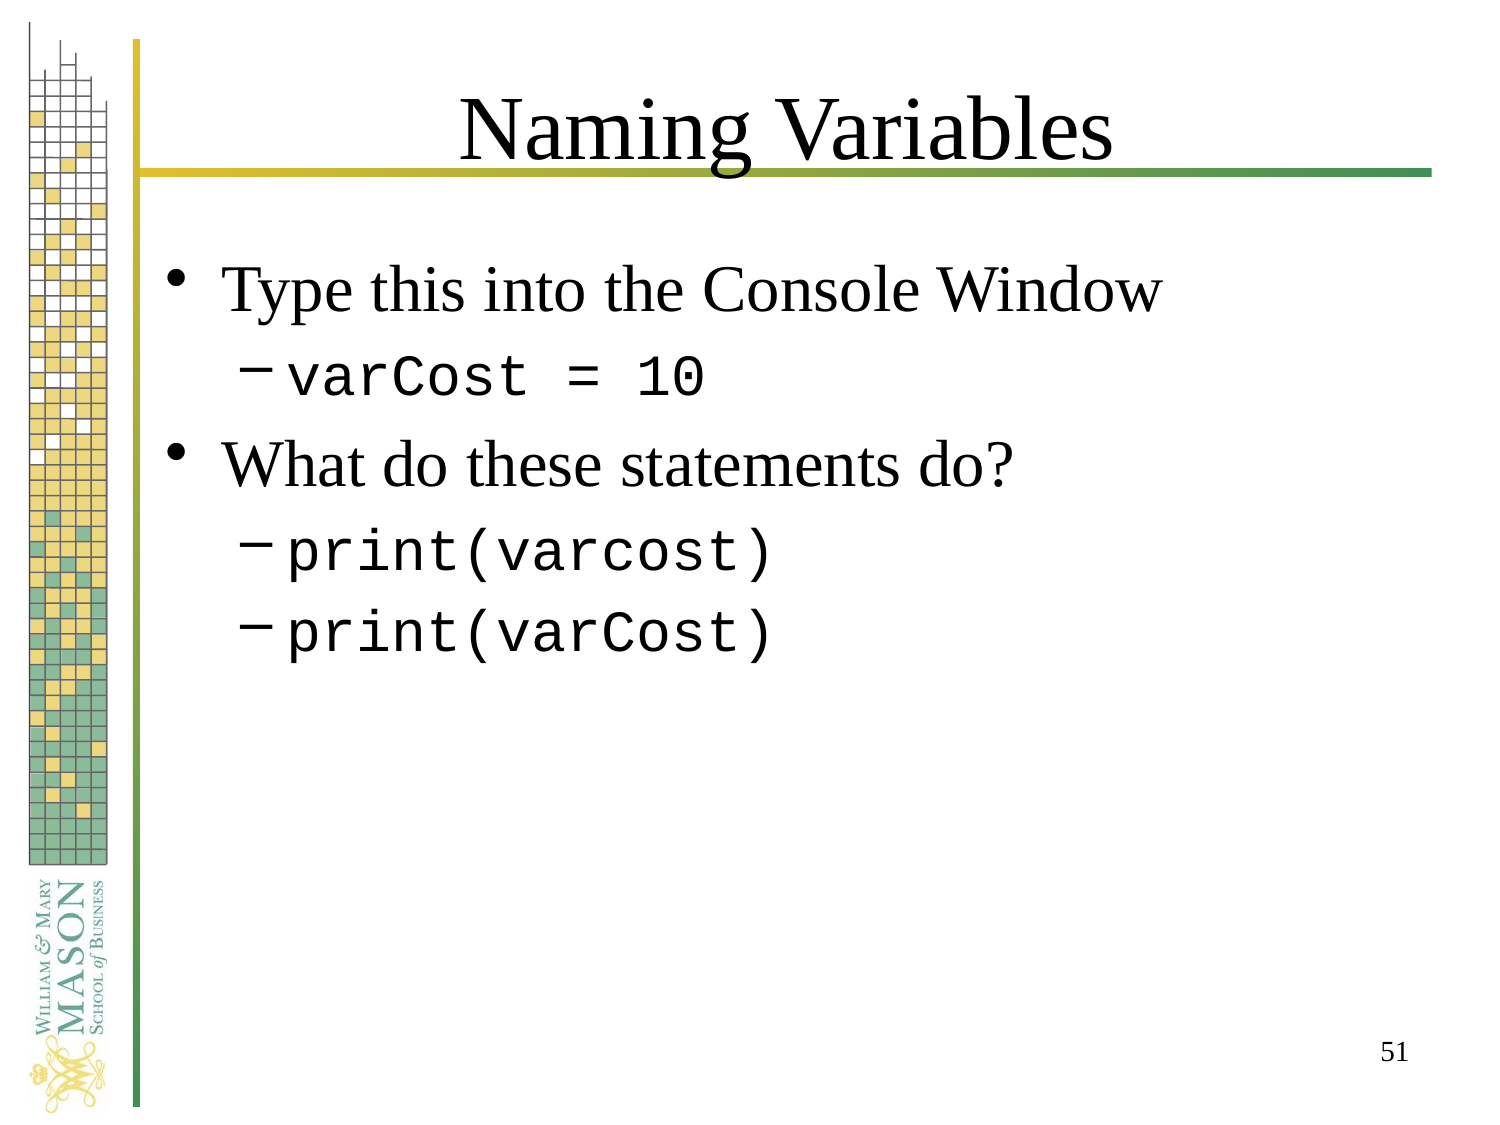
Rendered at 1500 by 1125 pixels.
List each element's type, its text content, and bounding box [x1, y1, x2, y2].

slide_number 69 [29, 879, 107, 1113]
list Type this into the Console Window varCost = 10 What do these statements do? print(varcost) print(varCost) [150, 237, 1425, 1005]
title Naming Variables [150, 45, 1425, 200]
slide_number 51 [1048, 1024, 1426, 1103]
